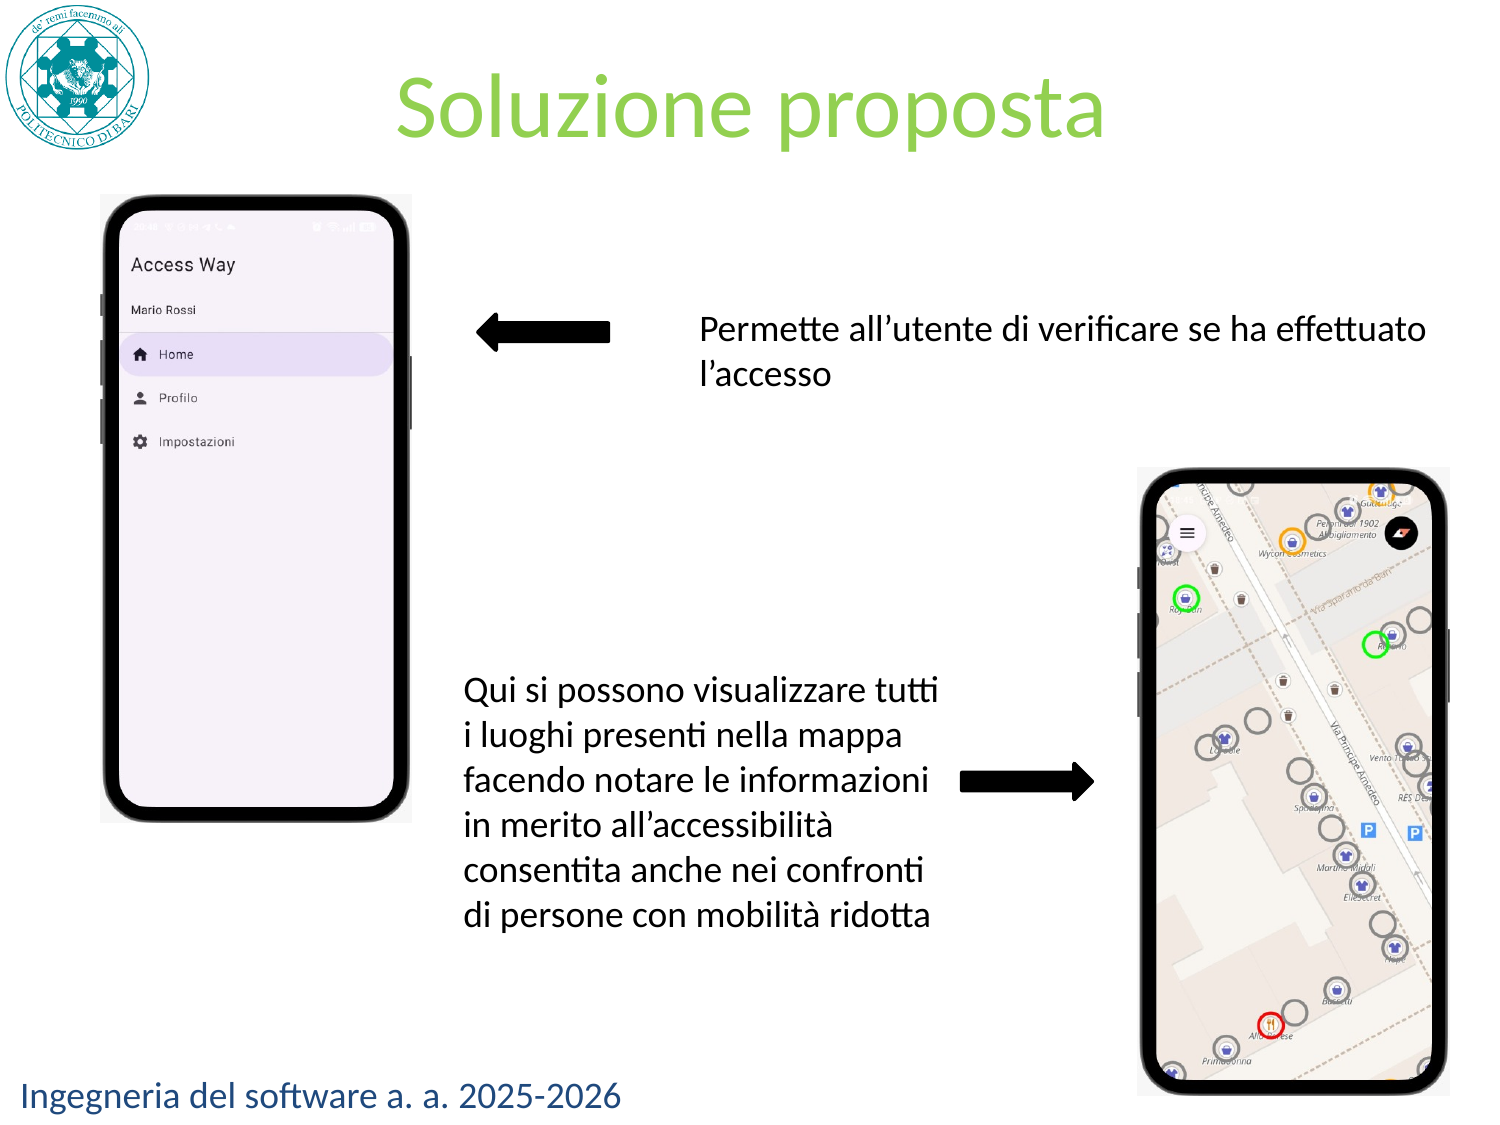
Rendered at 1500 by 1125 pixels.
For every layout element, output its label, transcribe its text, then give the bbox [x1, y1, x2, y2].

picture [1137, 467, 1450, 1096]
text_box [962, 761, 1095, 802]
text_box Soluzione proposta [76, 7, 1427, 195]
text_box Qui si possono visualizzare tutti i luoghi presenti nella mappa facendo notare le informazioni in merito all’accessibilità consentita anche nei confronti di persone con mobilità ridotta [448, 657, 962, 943]
picture [0, 0, 154, 154]
text_box Permette all’utente di verificare se ha effettuato l’accesso [684, 296, 1443, 402]
text_box Ingegneria del software a. a. 2025-2026 [5, 1063, 638, 1124]
picture [100, 194, 413, 823]
text_box [476, 312, 611, 352]
